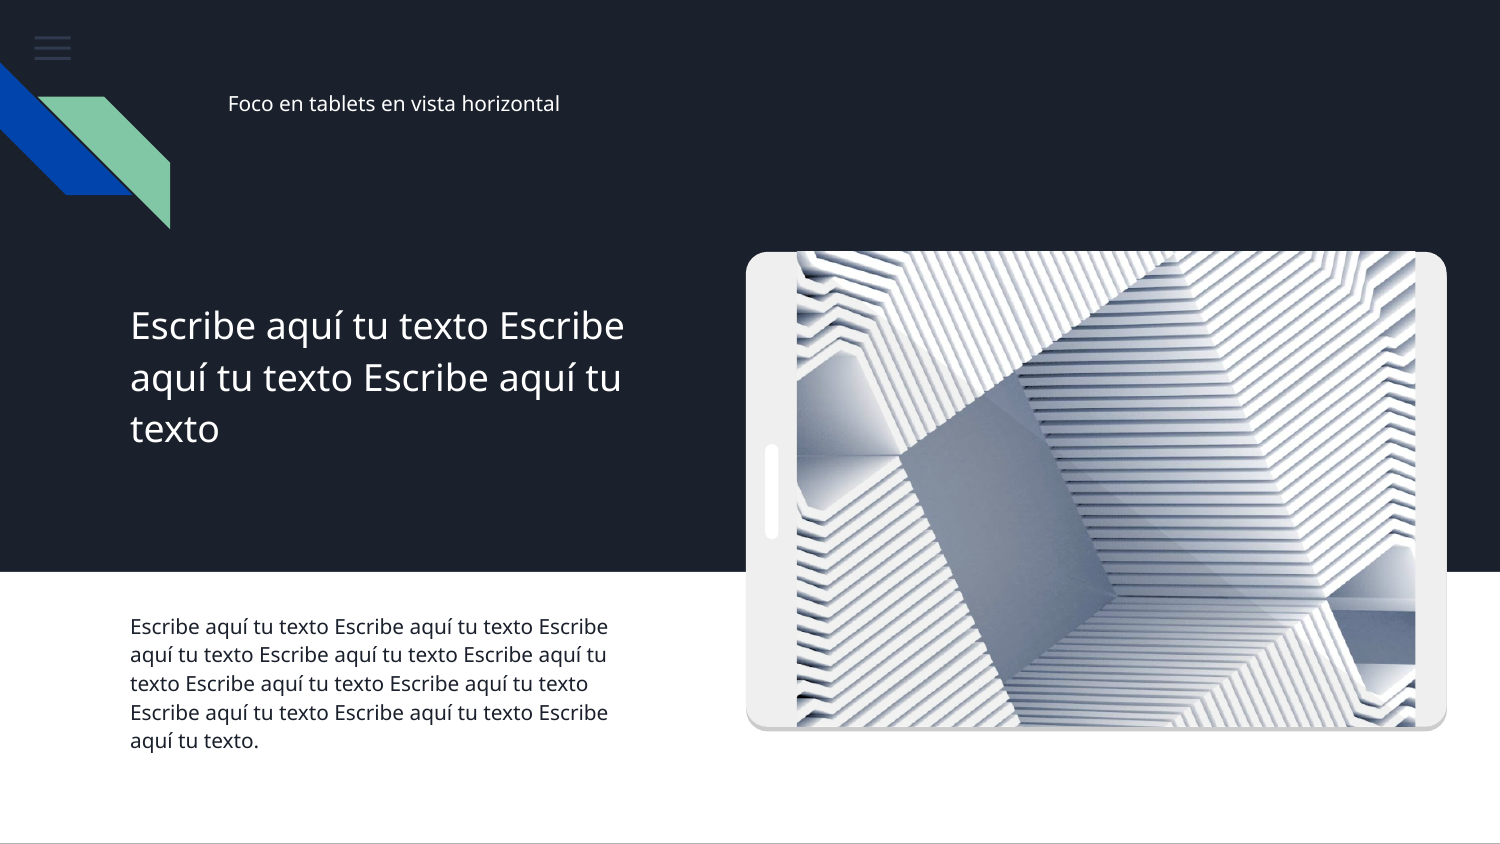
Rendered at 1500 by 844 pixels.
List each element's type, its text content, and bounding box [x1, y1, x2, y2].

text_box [1347, 251, 1448, 732]
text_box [745, 251, 863, 732]
title Escribe aquí tu texto Escribe aquí tu texto Escribe aquí tu texto [115, 280, 663, 522]
list Escribe aquí tu texto Escribe aquí tu texto Escribe aquí tu texto Escribe aquí tu texto Escribe aquí tu texto Escribe aquí tu texto Escribe aquí tu texto Escribe aquí tu texto Escribe aquí tu texto Escribe aquí tu texto. [115, 594, 663, 721]
picture [868, 179, 1344, 799]
title Foco en tablets en vista horizontal [212, 75, 706, 160]
